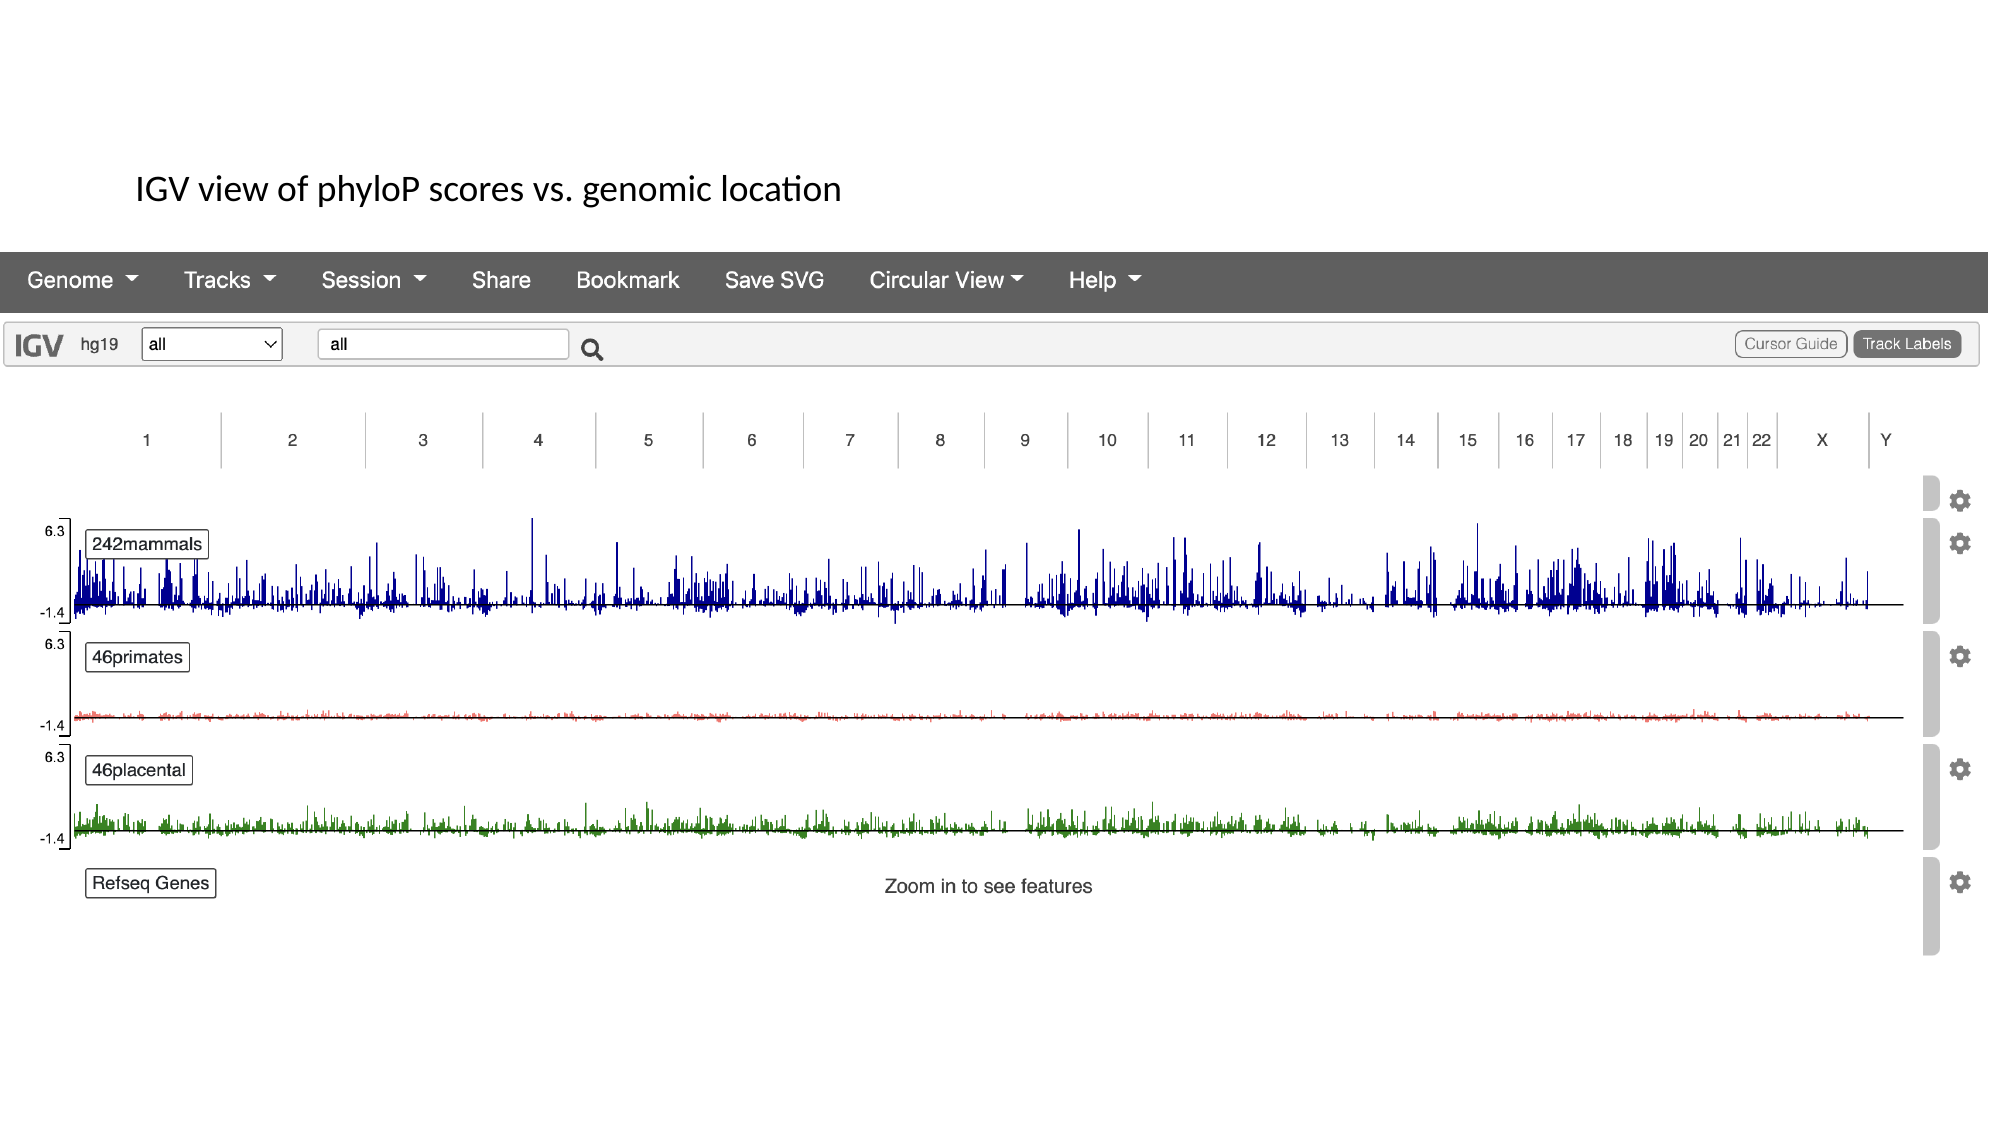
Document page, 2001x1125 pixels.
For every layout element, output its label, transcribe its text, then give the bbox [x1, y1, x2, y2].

text_box IGV view of phyloP scores vs. genomic location [120, 156, 858, 217]
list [0, 252, 1988, 969]
